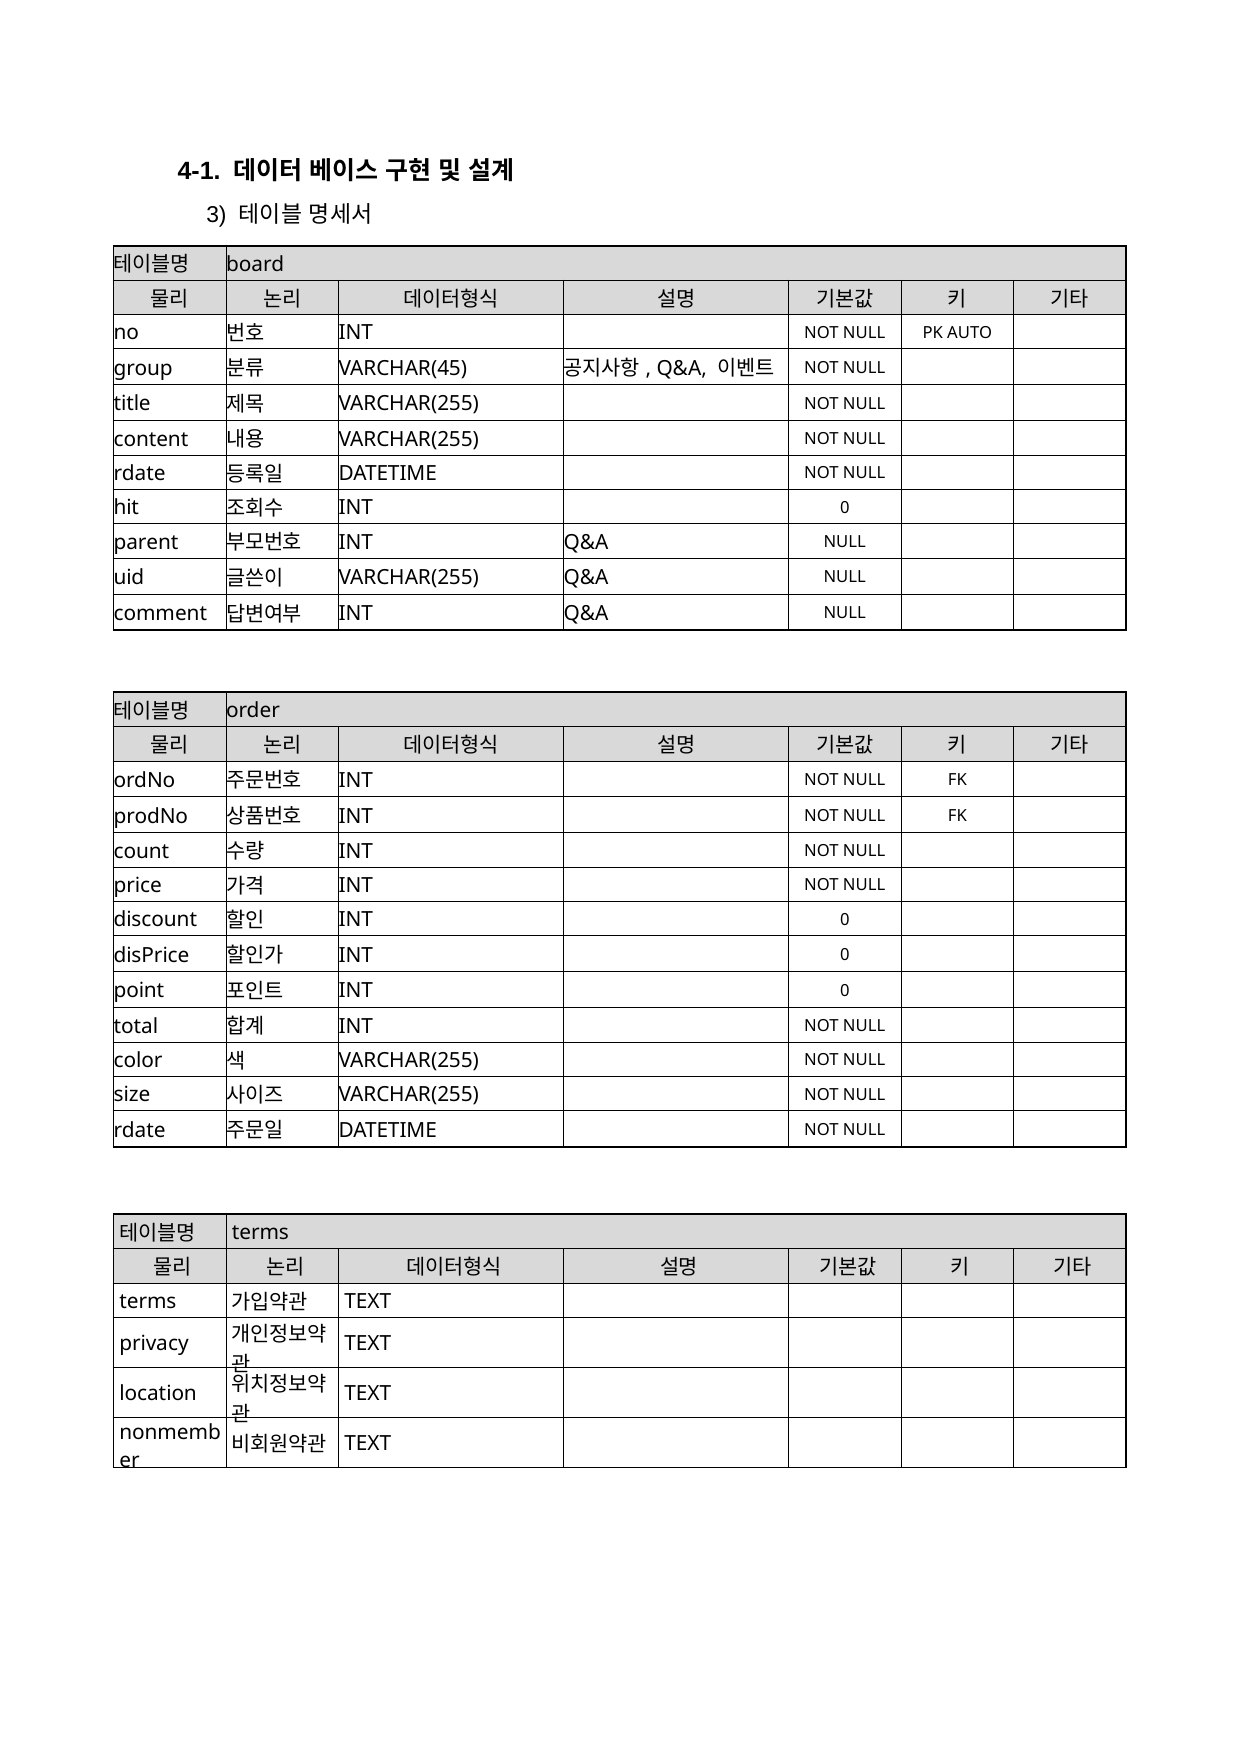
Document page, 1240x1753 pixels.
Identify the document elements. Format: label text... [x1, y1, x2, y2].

table_cell 기본값 [789, 727, 901, 761]
table_cell 논리 [227, 1249, 338, 1283]
table_cell Q&A [564, 595, 788, 629]
table_cell [564, 833, 788, 867]
table_cell size [114, 1077, 226, 1110]
table_cell 부모번호 [227, 524, 338, 558]
table_cell 기본값 [789, 1249, 901, 1283]
table_cell 설명 [564, 281, 788, 314]
table_cell INT [339, 595, 563, 629]
table_cell 글쓴이 [227, 559, 338, 594]
table_cell [1014, 762, 1125, 796]
table_cell NOT NULL [789, 456, 901, 489]
table_cell [564, 421, 788, 455]
table_cell 물리 [114, 1249, 226, 1283]
table_cell [1014, 315, 1125, 348]
table_cell [902, 385, 1013, 420]
table_cell comment [114, 595, 226, 629]
table_cell NOT NULL [789, 762, 901, 796]
table_header 테이블명 [114, 1215, 226, 1248]
table_cell [564, 936, 788, 971]
table_cell rdate [114, 456, 226, 489]
table_cell [902, 490, 1013, 523]
table_cell 분류 [227, 349, 338, 384]
table_cell 키 [902, 1249, 1013, 1283]
table_cell NOT NULL [789, 385, 901, 420]
table_cell 색 [227, 1043, 338, 1076]
table_cell 제목 [227, 385, 338, 420]
table_cell [1014, 349, 1125, 384]
table_cell 답변여부 [227, 595, 338, 629]
table_cell 설명 [564, 727, 788, 761]
table_cell hit [114, 490, 226, 523]
table_cell TEXT [339, 1318, 563, 1367]
table_cell parent [114, 524, 226, 558]
table_cell [1014, 797, 1125, 832]
table_header 테이블명 [114, 247, 226, 280]
table_cell NOT NULL [789, 421, 901, 455]
table_cell 수량 [227, 833, 338, 867]
table_cell [564, 490, 788, 523]
table_cell TEXT [339, 1284, 563, 1317]
table_cell [1014, 490, 1125, 523]
table_cell 번호 [227, 315, 338, 348]
table_cell 주문번호 [227, 762, 338, 796]
table_cell 위치정보약관 [227, 1368, 338, 1417]
table_cell NOT NULL [789, 1043, 901, 1076]
table_cell 기타 [1014, 727, 1125, 761]
table_cell 조회수 [227, 490, 338, 523]
table_cell [564, 972, 788, 1007]
table_cell 키 [902, 727, 1013, 761]
table_cell [789, 1284, 901, 1317]
table_cell 포인트 [227, 972, 338, 1007]
table_cell VARCHAR(255) [339, 1043, 563, 1076]
table_cell [789, 1368, 901, 1417]
table_cell 데이터형식 [339, 727, 563, 761]
table_cell [902, 902, 1013, 935]
table_cell [1014, 1043, 1125, 1076]
table_cell 키 [902, 281, 1013, 314]
table_cell NOT NULL [789, 868, 901, 901]
table_cell location [114, 1368, 226, 1417]
table_cell [564, 385, 788, 420]
table_cell 물리 [114, 727, 226, 761]
table_cell VARCHAR(255) [339, 1077, 563, 1110]
table_cell [902, 421, 1013, 455]
table_cell [1014, 868, 1125, 901]
table_cell NOT NULL [789, 349, 901, 384]
table_cell [564, 1008, 788, 1042]
table_cell [1014, 1284, 1125, 1317]
table_cell [902, 936, 1013, 971]
table_cell 기타 [1014, 1249, 1125, 1283]
table_cell DATETIME [339, 456, 563, 489]
table_cell 0 [789, 972, 901, 1007]
table_cell NULL [789, 524, 901, 558]
table_cell INT [339, 315, 563, 348]
table_cell 비회원약관 [227, 1418, 338, 1467]
table_cell 할인가 [227, 936, 338, 971]
table_cell 공지사항, Q&A, 이벤트 [564, 349, 788, 384]
table_cell 0 [789, 902, 901, 935]
table_cell [902, 595, 1013, 629]
table_cell [1014, 902, 1125, 935]
table_cell [902, 456, 1013, 489]
table_cell [564, 797, 788, 832]
table_cell FK [902, 762, 1013, 796]
table_cell 가격 [227, 868, 338, 901]
table_cell [564, 1111, 788, 1146]
table_cell [902, 349, 1013, 384]
table_cell [902, 1284, 1013, 1317]
table_cell [1014, 1418, 1125, 1467]
table_cell VARCHAR(45) [339, 349, 563, 384]
table_cell [1014, 456, 1125, 489]
table_cell [564, 1318, 788, 1367]
table_cell discount [114, 902, 226, 935]
table_cell Q&A [564, 559, 788, 594]
table_cell [1014, 421, 1125, 455]
table_cell DATETIME [339, 1111, 563, 1146]
table_cell [1014, 524, 1125, 558]
table_cell [1014, 972, 1125, 1007]
table_cell INT [339, 524, 563, 558]
table_cell [1014, 1008, 1125, 1042]
table_cell 기타 [1014, 281, 1125, 314]
table_cell [1014, 1111, 1125, 1146]
table_cell INT [339, 936, 563, 971]
table_cell [902, 1077, 1013, 1110]
table_cell [564, 1418, 788, 1467]
table_cell 할인 [227, 902, 338, 935]
table_cell rdate [114, 1111, 226, 1146]
table_cell 논리 [227, 281, 338, 314]
table_cell 데이터형식 [339, 281, 563, 314]
table_cell [1014, 1368, 1125, 1417]
table_cell INT [339, 902, 563, 935]
table_cell [902, 972, 1013, 1007]
table_cell [1014, 833, 1125, 867]
table_cell 등록일 [227, 456, 338, 489]
table_cell total [114, 1008, 226, 1042]
table_cell NOT NULL [789, 833, 901, 867]
table_cell [564, 868, 788, 901]
table_cell VARCHAR(255) [339, 559, 563, 594]
table_cell 주문일 [227, 1111, 338, 1146]
table_header terms [227, 1215, 1125, 1248]
table_cell 기본값 [789, 281, 901, 314]
table_cell INT [339, 972, 563, 1007]
table_header order [227, 693, 1125, 726]
table_header 테이블명 [114, 693, 226, 726]
table_cell [902, 1368, 1013, 1417]
table_cell VARCHAR(255) [339, 421, 563, 455]
table_cell point [114, 972, 226, 1007]
table_cell uid [114, 559, 226, 594]
table_cell nonmember [114, 1418, 226, 1467]
table_cell [1014, 385, 1125, 420]
table_cell FK [902, 797, 1013, 832]
table_cell 합계 [227, 1008, 338, 1042]
table_cell INT [339, 797, 563, 832]
table_cell [564, 456, 788, 489]
table_cell disPrice [114, 936, 226, 971]
table_cell INT [339, 490, 563, 523]
table_cell NOT NULL [789, 1077, 901, 1110]
table_cell INT [339, 762, 563, 796]
table_cell [564, 1077, 788, 1110]
table_cell 상품번호 [227, 797, 338, 832]
table_cell 개인정보약관 [227, 1318, 338, 1367]
table_cell Q&A [564, 524, 788, 558]
table_cell TEXT [339, 1418, 563, 1467]
table_cell [564, 1368, 788, 1417]
table_cell [902, 559, 1013, 594]
table_cell [564, 1043, 788, 1076]
table_cell NOT NULL [789, 315, 901, 348]
table_cell [789, 1418, 901, 1467]
table_cell INT [339, 868, 563, 901]
table_cell 논리 [227, 727, 338, 761]
table_cell [564, 902, 788, 935]
table_cell [1014, 1077, 1125, 1110]
table_cell ordNo [114, 762, 226, 796]
table_cell 내용 [227, 421, 338, 455]
table_cell [902, 1318, 1013, 1367]
table_cell 설명 [564, 1249, 788, 1283]
table_cell [1014, 559, 1125, 594]
table_cell [1014, 936, 1125, 971]
table_cell privacy [114, 1318, 226, 1367]
table_cell [902, 524, 1013, 558]
table_cell NULL [789, 559, 901, 594]
table_cell price [114, 868, 226, 901]
table_cell 0 [789, 490, 901, 523]
table_cell NOT NULL [789, 1008, 901, 1042]
table_cell TEXT [339, 1368, 563, 1417]
table_cell NOT NULL [789, 797, 901, 832]
table_cell [564, 762, 788, 796]
table_cell content [114, 421, 226, 455]
table_cell [1014, 595, 1125, 629]
table_cell 데이터형식 [339, 1249, 563, 1283]
table_cell 0 [789, 936, 901, 971]
table_cell terms [114, 1284, 226, 1317]
table_cell VARCHAR(255) [339, 385, 563, 420]
table_cell [564, 1284, 788, 1317]
table_cell [902, 1043, 1013, 1076]
table_cell 물리 [114, 281, 226, 314]
text_box 3) 테이블 명세서 [206, 202, 389, 227]
table_cell [902, 868, 1013, 901]
table_cell [1014, 1318, 1125, 1367]
table_cell 가입약관 [227, 1284, 338, 1317]
text_box 4-1. 데이터 베이스 구현 및 설계 [177, 155, 644, 185]
table_cell INT [339, 833, 563, 867]
table_cell [902, 1418, 1013, 1467]
table_cell prodNo [114, 797, 226, 832]
table_cell [902, 1111, 1013, 1146]
table_cell [902, 833, 1013, 867]
table_cell no [114, 315, 226, 348]
table_cell NULL [789, 595, 901, 629]
table_cell 사이즈 [227, 1077, 338, 1110]
table_cell [789, 1318, 901, 1367]
table_cell [902, 1008, 1013, 1042]
table_cell [564, 315, 788, 348]
table_cell title [114, 385, 226, 420]
table_cell NOT NULL [789, 1111, 901, 1146]
table_cell count [114, 833, 226, 867]
table_cell group [114, 349, 226, 384]
table_cell PK AUTO [902, 315, 1013, 348]
table_header board [227, 247, 1125, 280]
table_cell color [114, 1043, 226, 1076]
table_cell INT [339, 1008, 563, 1042]
